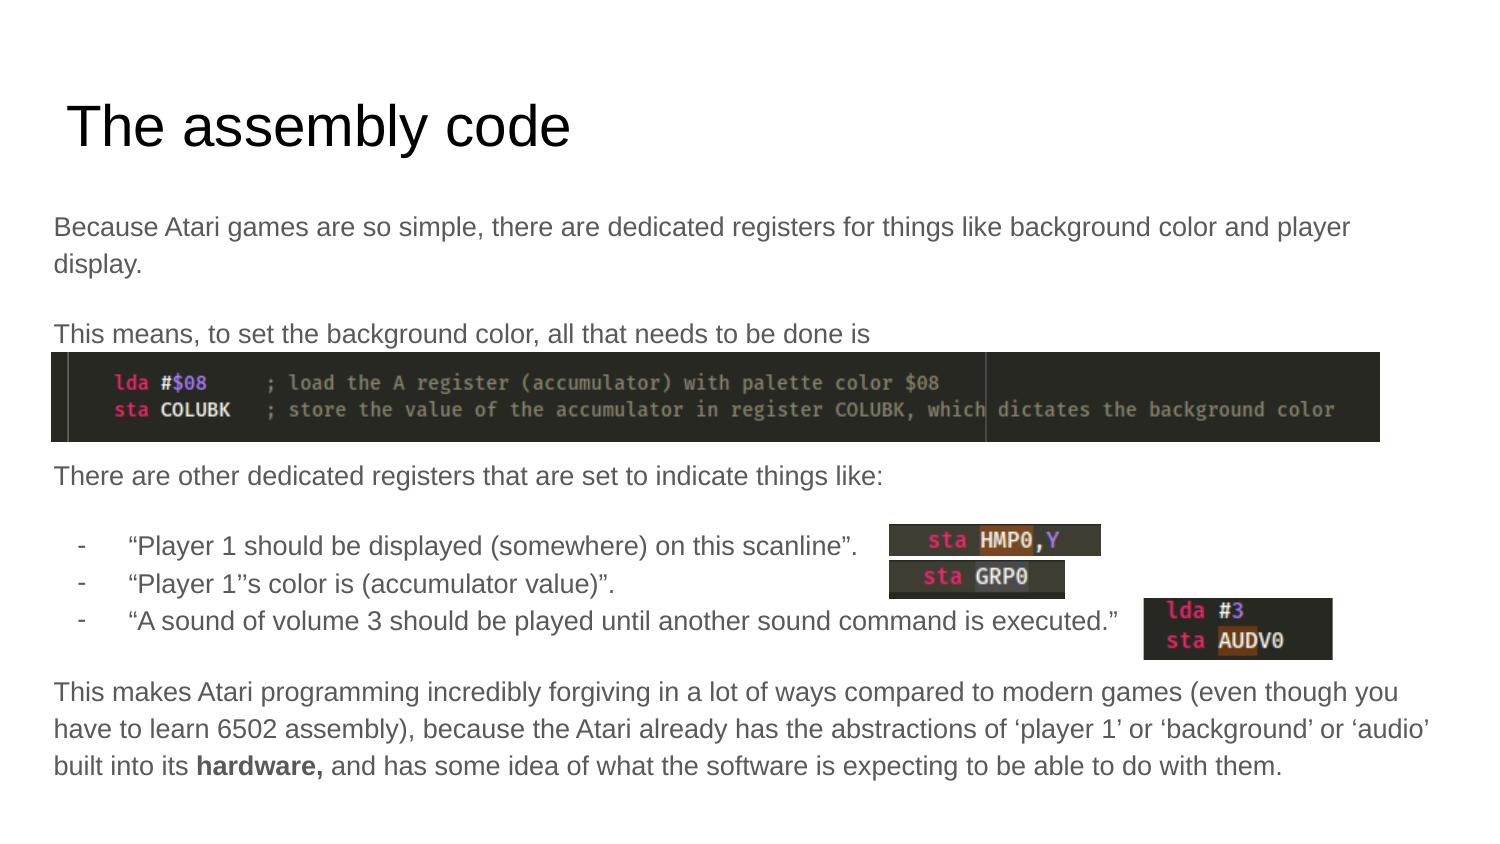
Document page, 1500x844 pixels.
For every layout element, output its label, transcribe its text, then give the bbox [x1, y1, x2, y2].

picture [888, 524, 1101, 556]
picture [50, 352, 1380, 442]
list Because Atari games are so simple, there are dedicated registers for things like background color and player display. This means, to set the background color, all that needs to be done is There are other dedicated registers that are set to indicate things like: “Player 1 should be displayed (somewhere) on this scanline”. “Player 1’’s color is (accumulator value)”. “A sound of volume 3 should be played until another sound command is executed.” This makes Atari programming incredibly forgiving in a lot of ways compared to modern games (even though you have to learn 6502 assembly), because the Atari already has the abstractions of ‘player 1’ or ‘background’ or ‘audio’ built into its hardware, and has some idea of what the software is expecting to be able to do with them. [38, 189, 1449, 750]
picture [888, 560, 1065, 599]
title The assembly code [51, 72, 1449, 167]
picture [1143, 598, 1333, 661]
